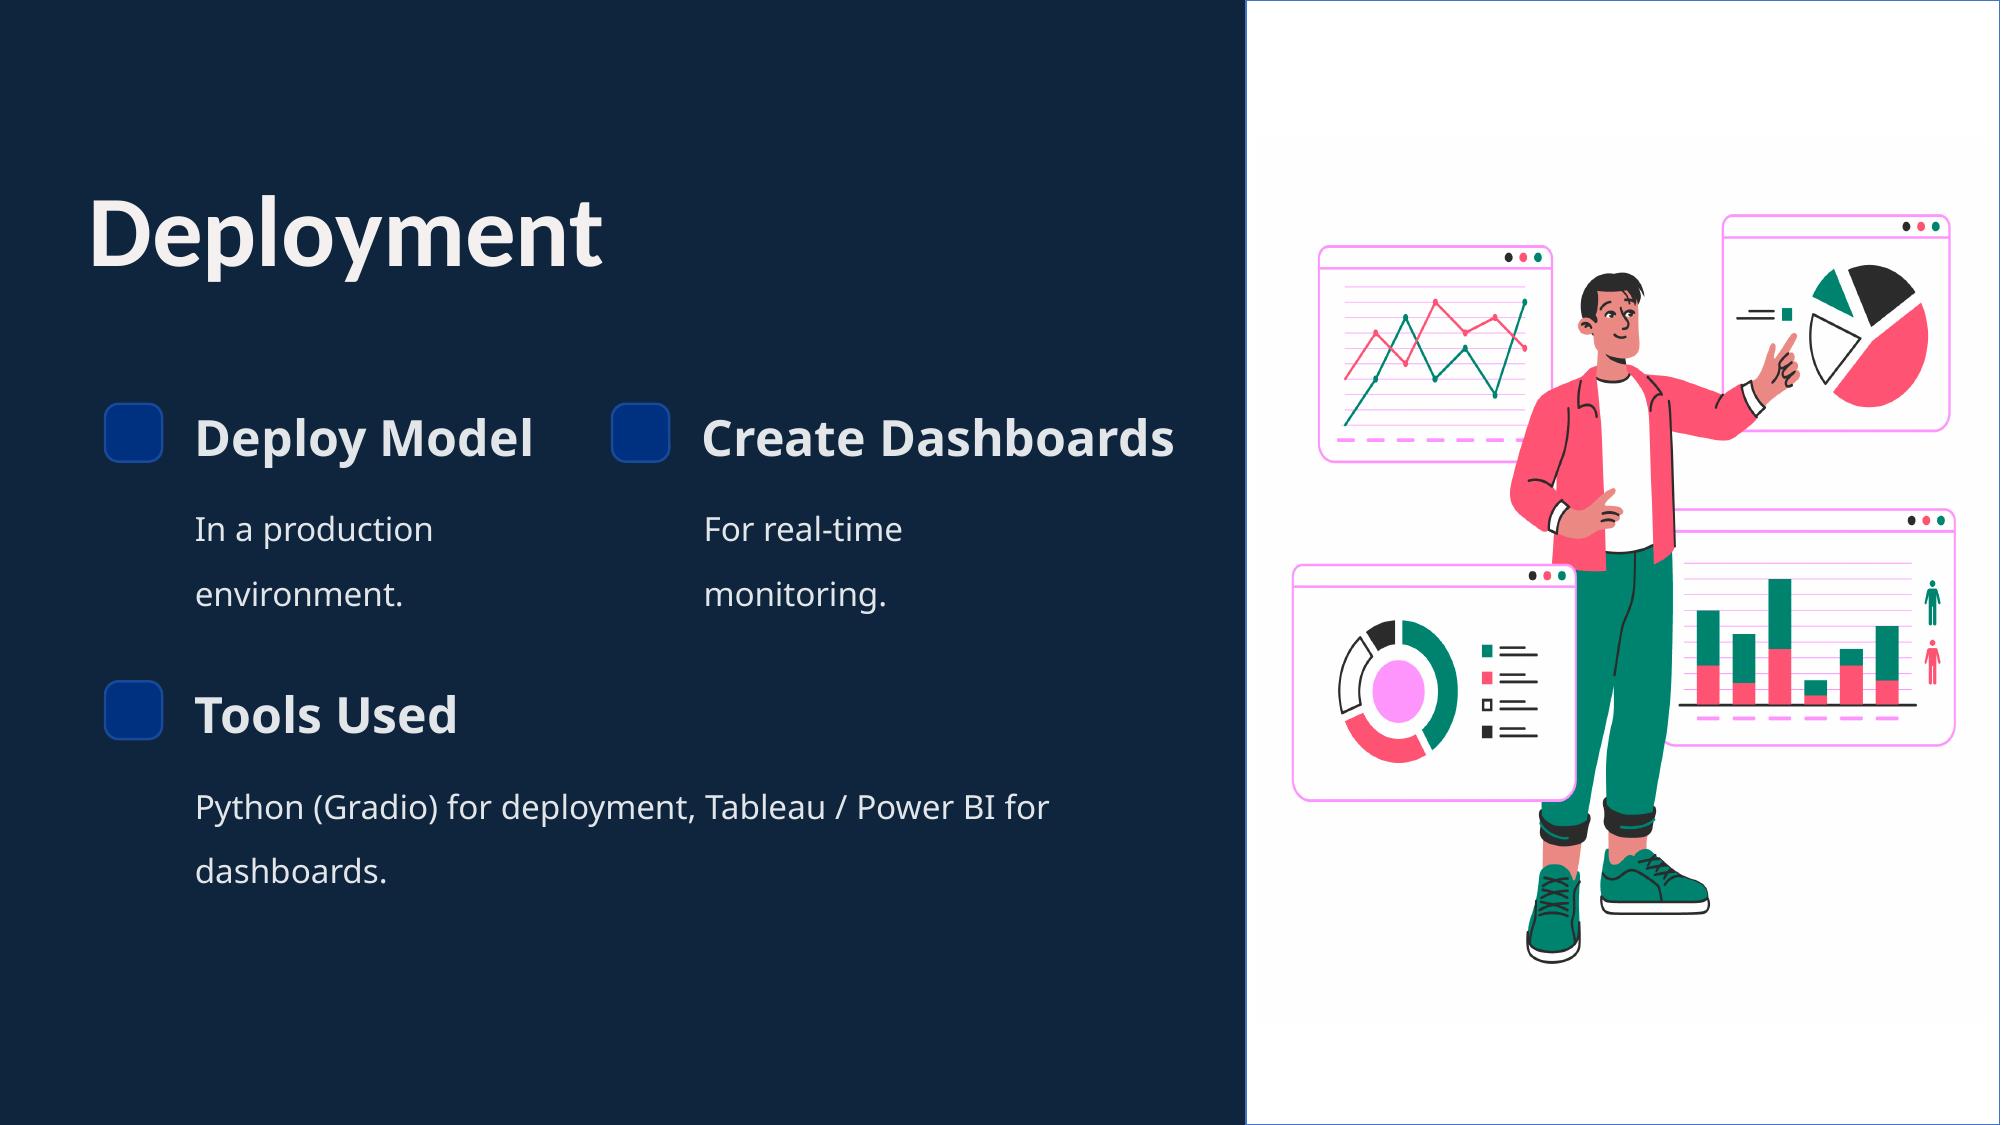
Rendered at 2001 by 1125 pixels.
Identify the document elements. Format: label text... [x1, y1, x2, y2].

picture [1255, 137, 1990, 1022]
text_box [105, 403, 1089, 880]
text_box [1245, 0, 2000, 1125]
text_box Deployment [88, 161, 1101, 288]
